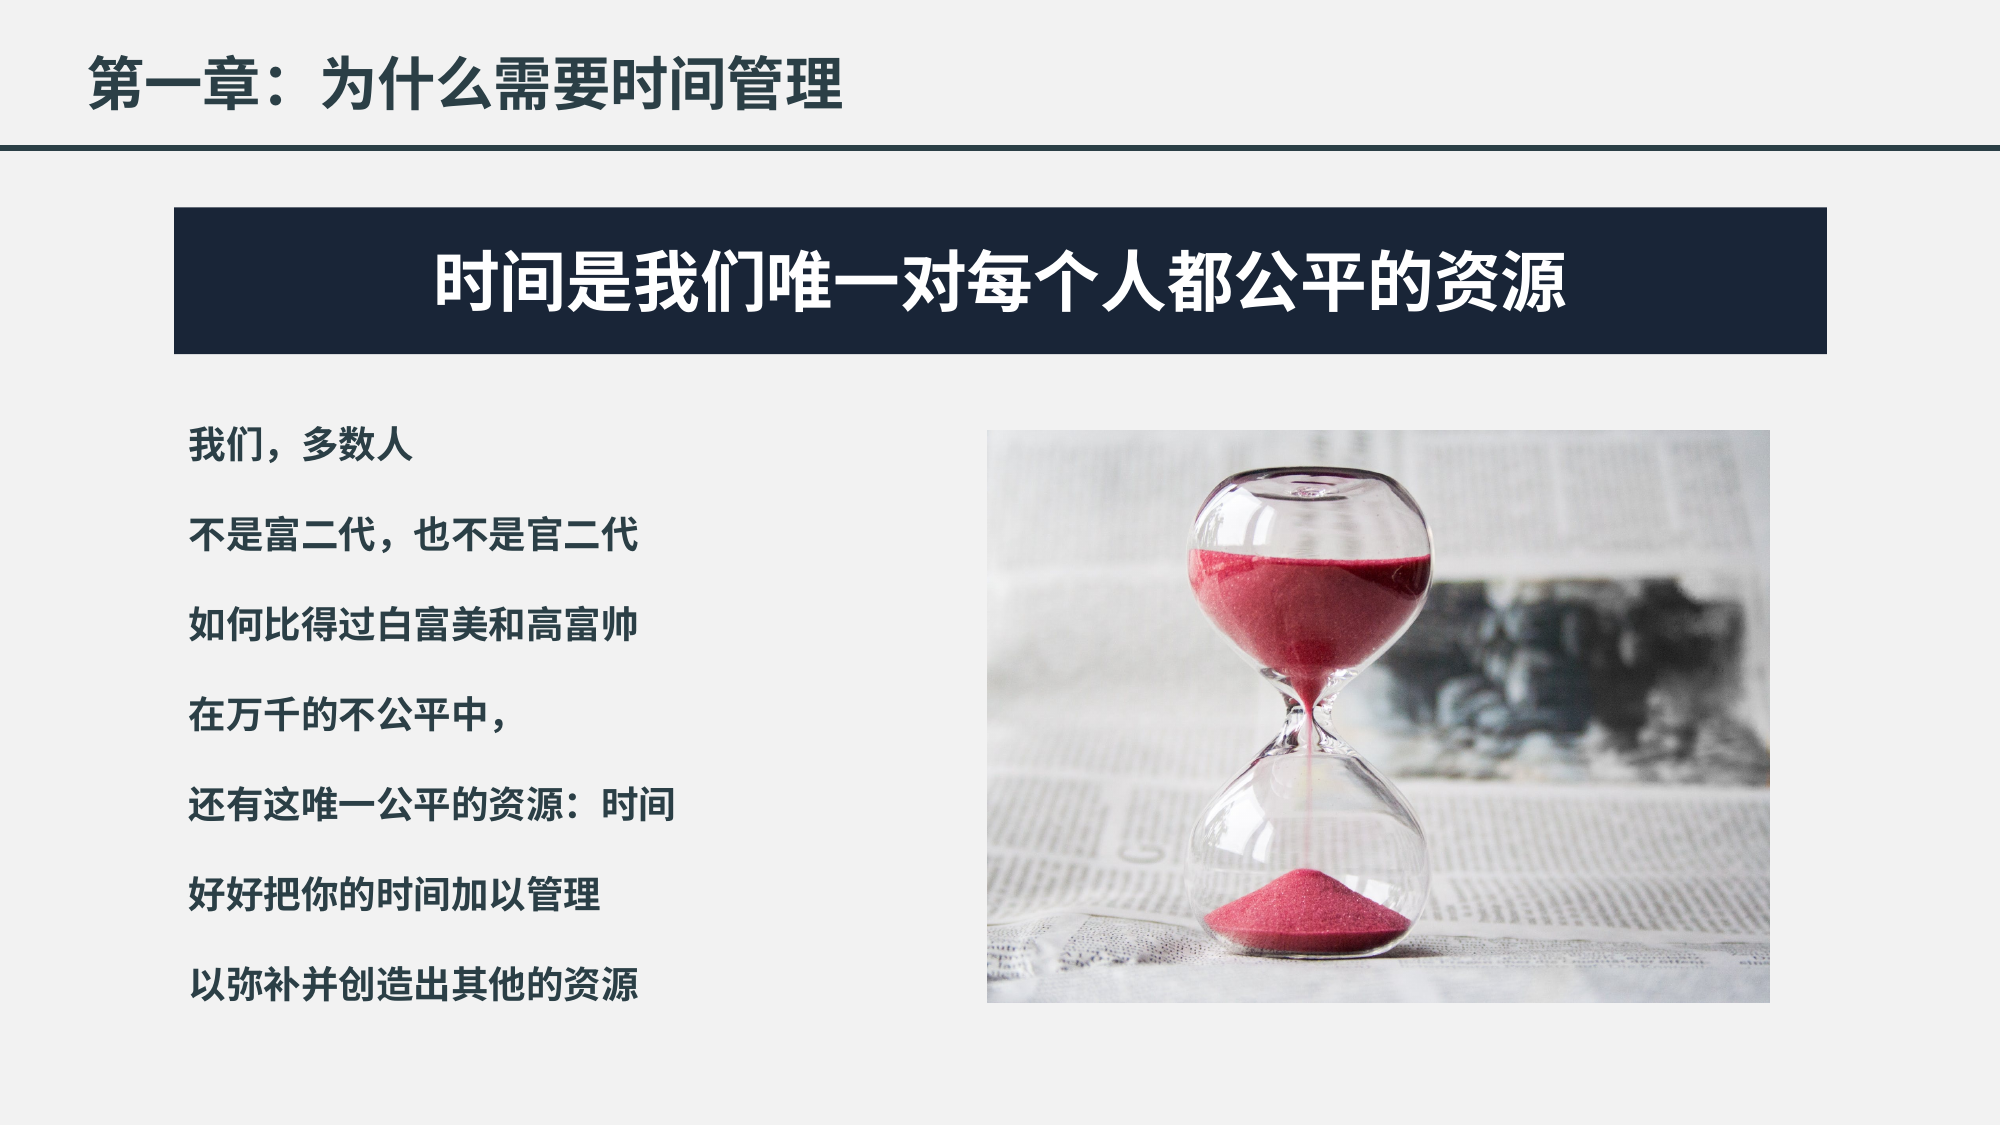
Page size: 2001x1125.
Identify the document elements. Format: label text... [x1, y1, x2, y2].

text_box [174, 207, 1828, 355]
text_box 我们，多数人 不是富二代，也不是官二代 如何比得过白富美和高富帅 在万千的不公平中， 还有这唯一公平的资源：时间 好好把你的时间加以管理 以弥补并创造出其他的资源 [174, 368, 1175, 1014]
picture [987, 430, 1770, 1003]
